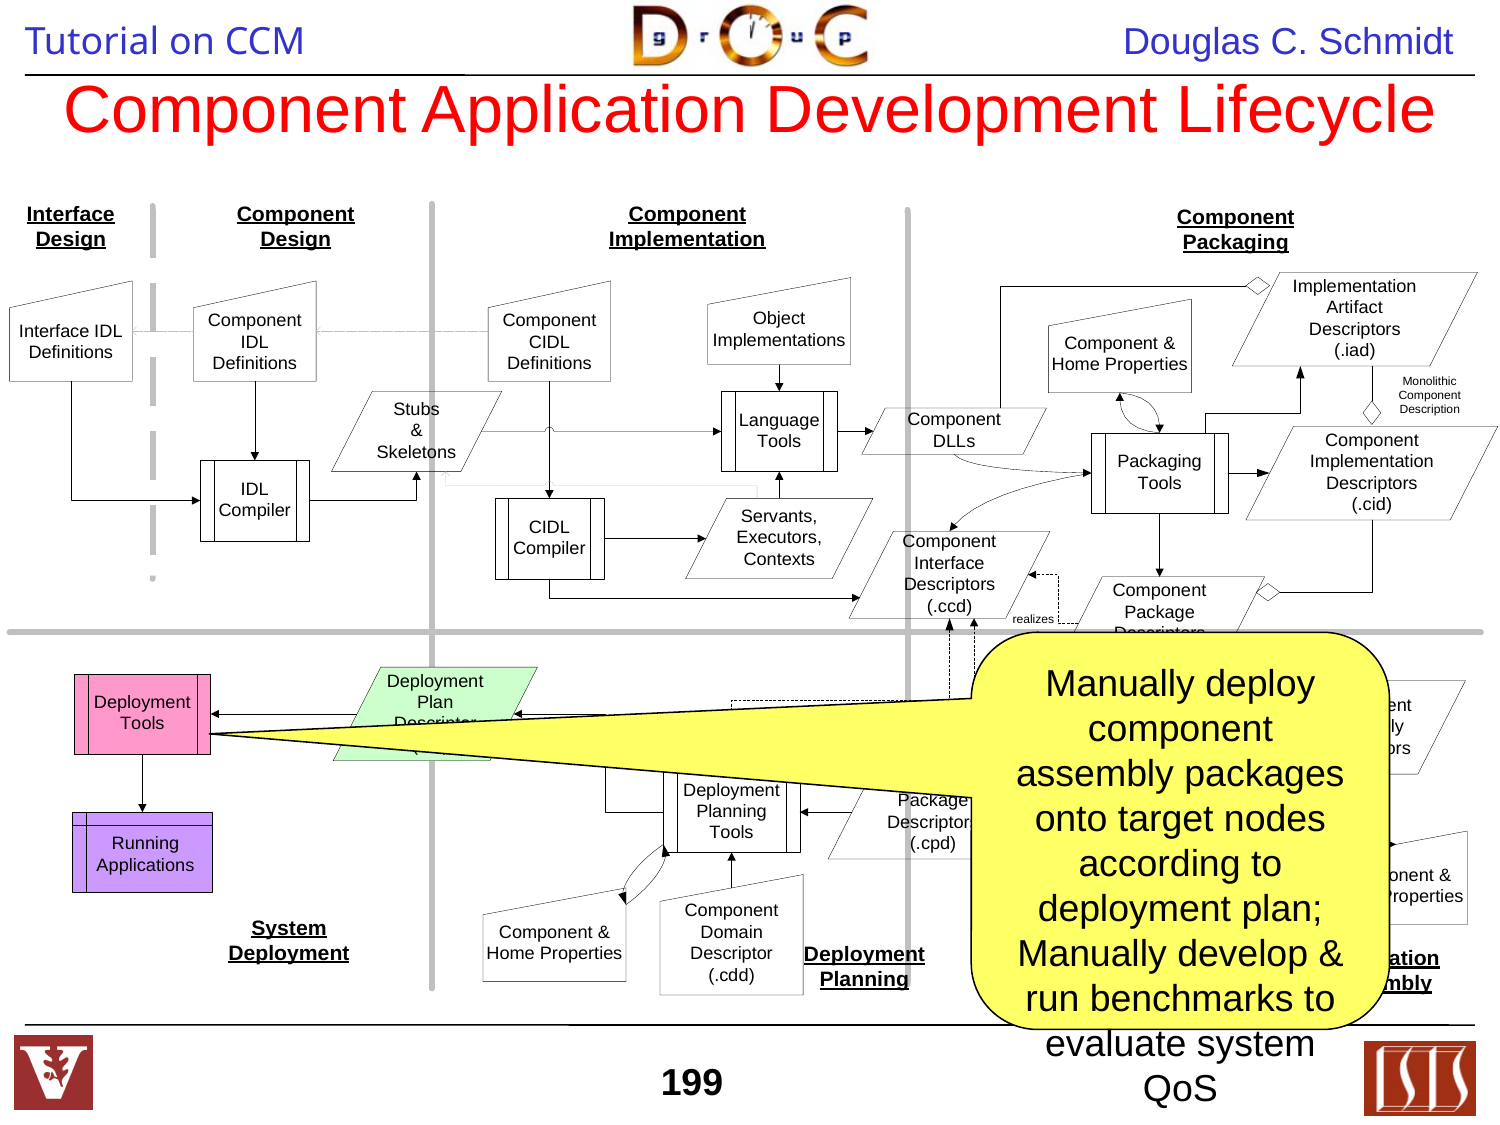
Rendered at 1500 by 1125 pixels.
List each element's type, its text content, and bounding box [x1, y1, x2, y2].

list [0, 190, 1500, 1009]
text_box Manually deploy component assembly packages onto target nodes according to deployment plan; Manually develop & run benchmarks to evaluate system QoS [997, 1016, 1364, 1030]
picture [14, 1035, 93, 1110]
picture [624, 0, 875, 71]
title Component Application Development Lifecycle [0, 74, 1500, 138]
picture [1364, 1041, 1476, 1116]
